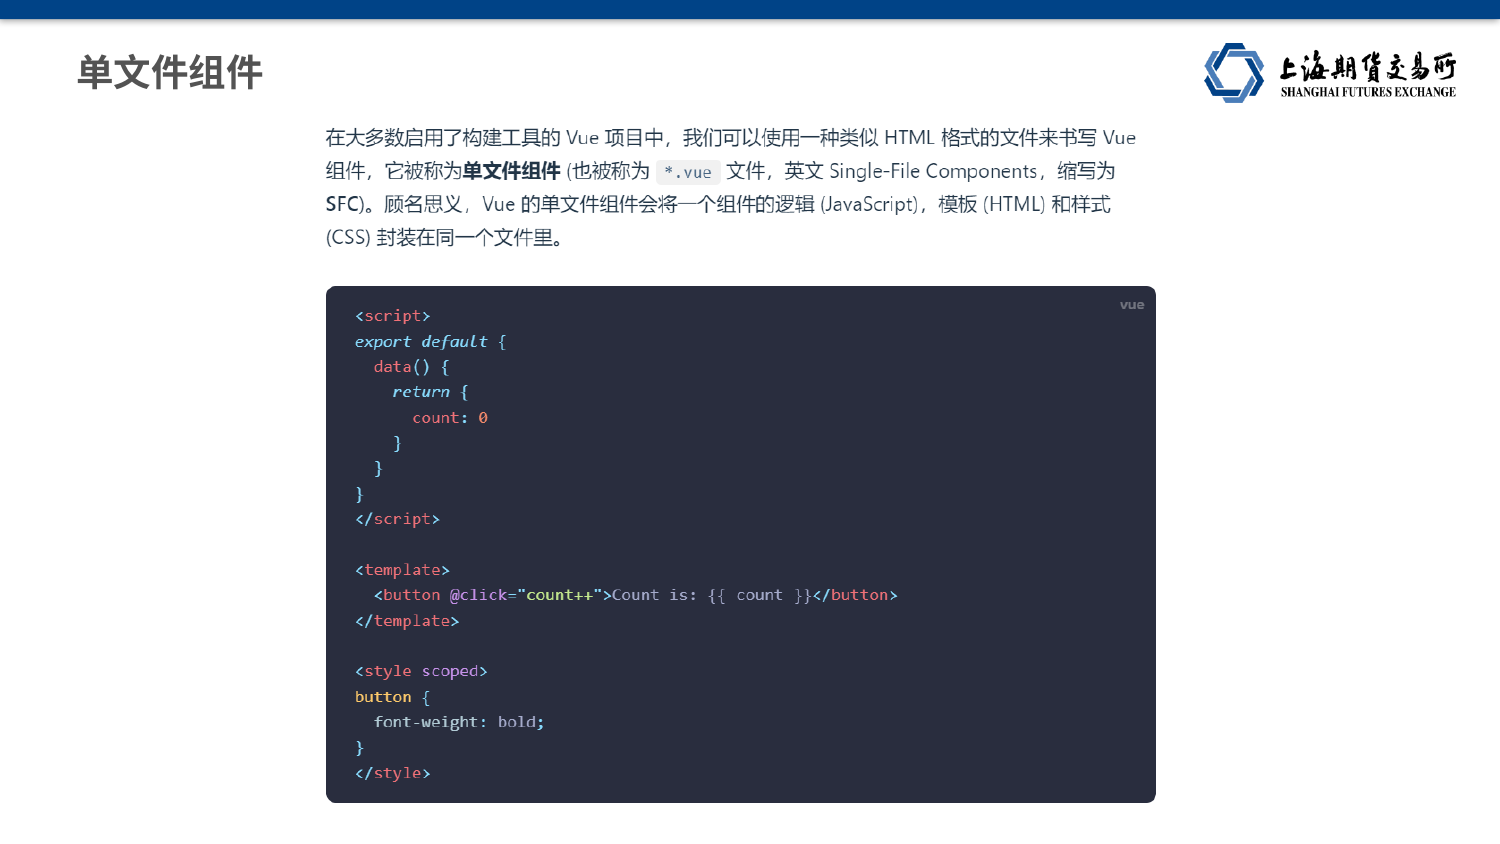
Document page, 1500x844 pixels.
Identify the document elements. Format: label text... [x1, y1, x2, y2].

text_box [0, 0, 1500, 20]
picture [314, 101, 1171, 813]
picture [1203, 42, 1456, 103]
text_box 单文件组件 [68, 41, 1204, 102]
